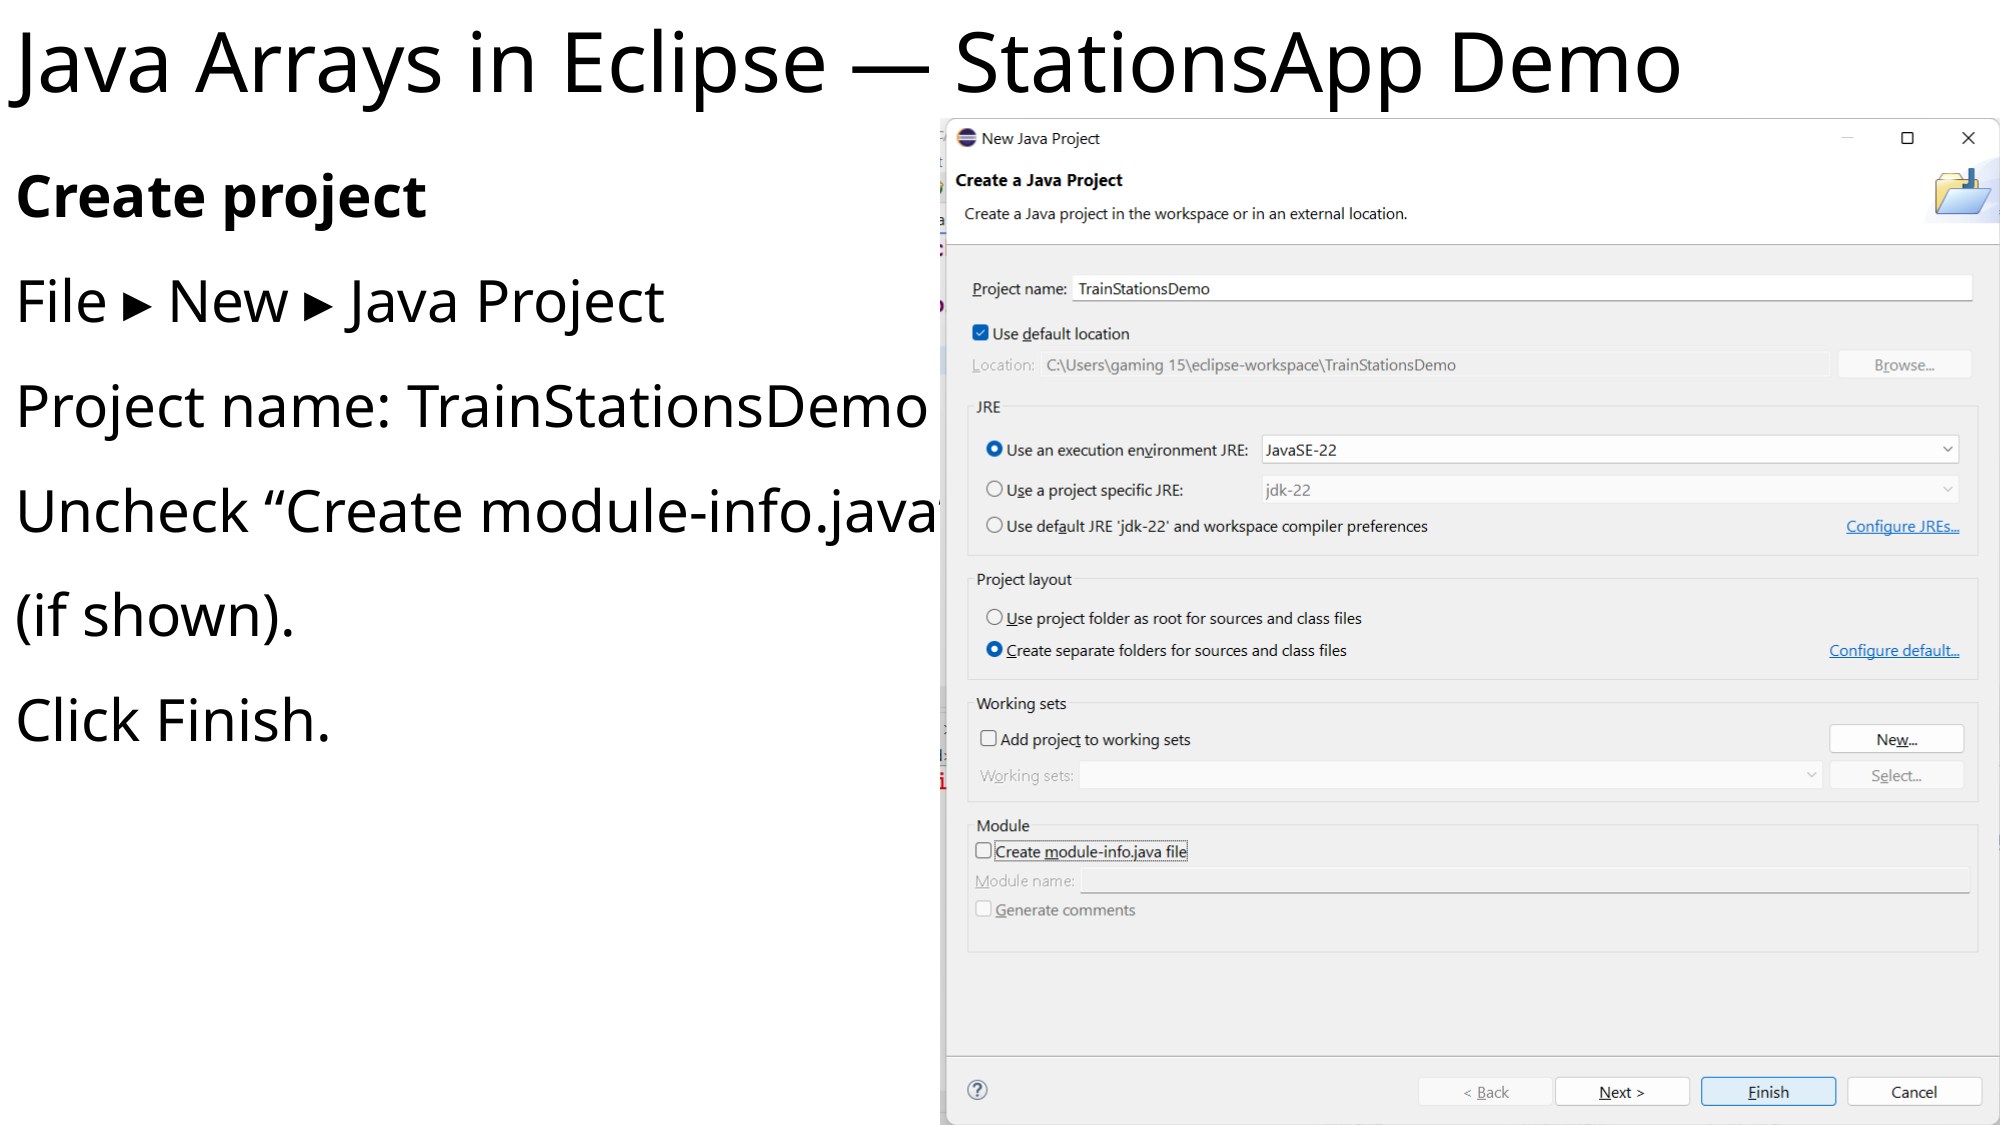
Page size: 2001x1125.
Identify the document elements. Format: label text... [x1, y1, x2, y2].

picture [939, 117, 2000, 1125]
title Java Arrays in Eclipse — StationsApp Demo [0, 0, 2000, 117]
text_box Create project File ▸ New ▸ Java Project Project name: TrainStationsDemo Uncheck “Create module-info.java” (if shown). Click Finish. [0, 116, 1031, 761]
